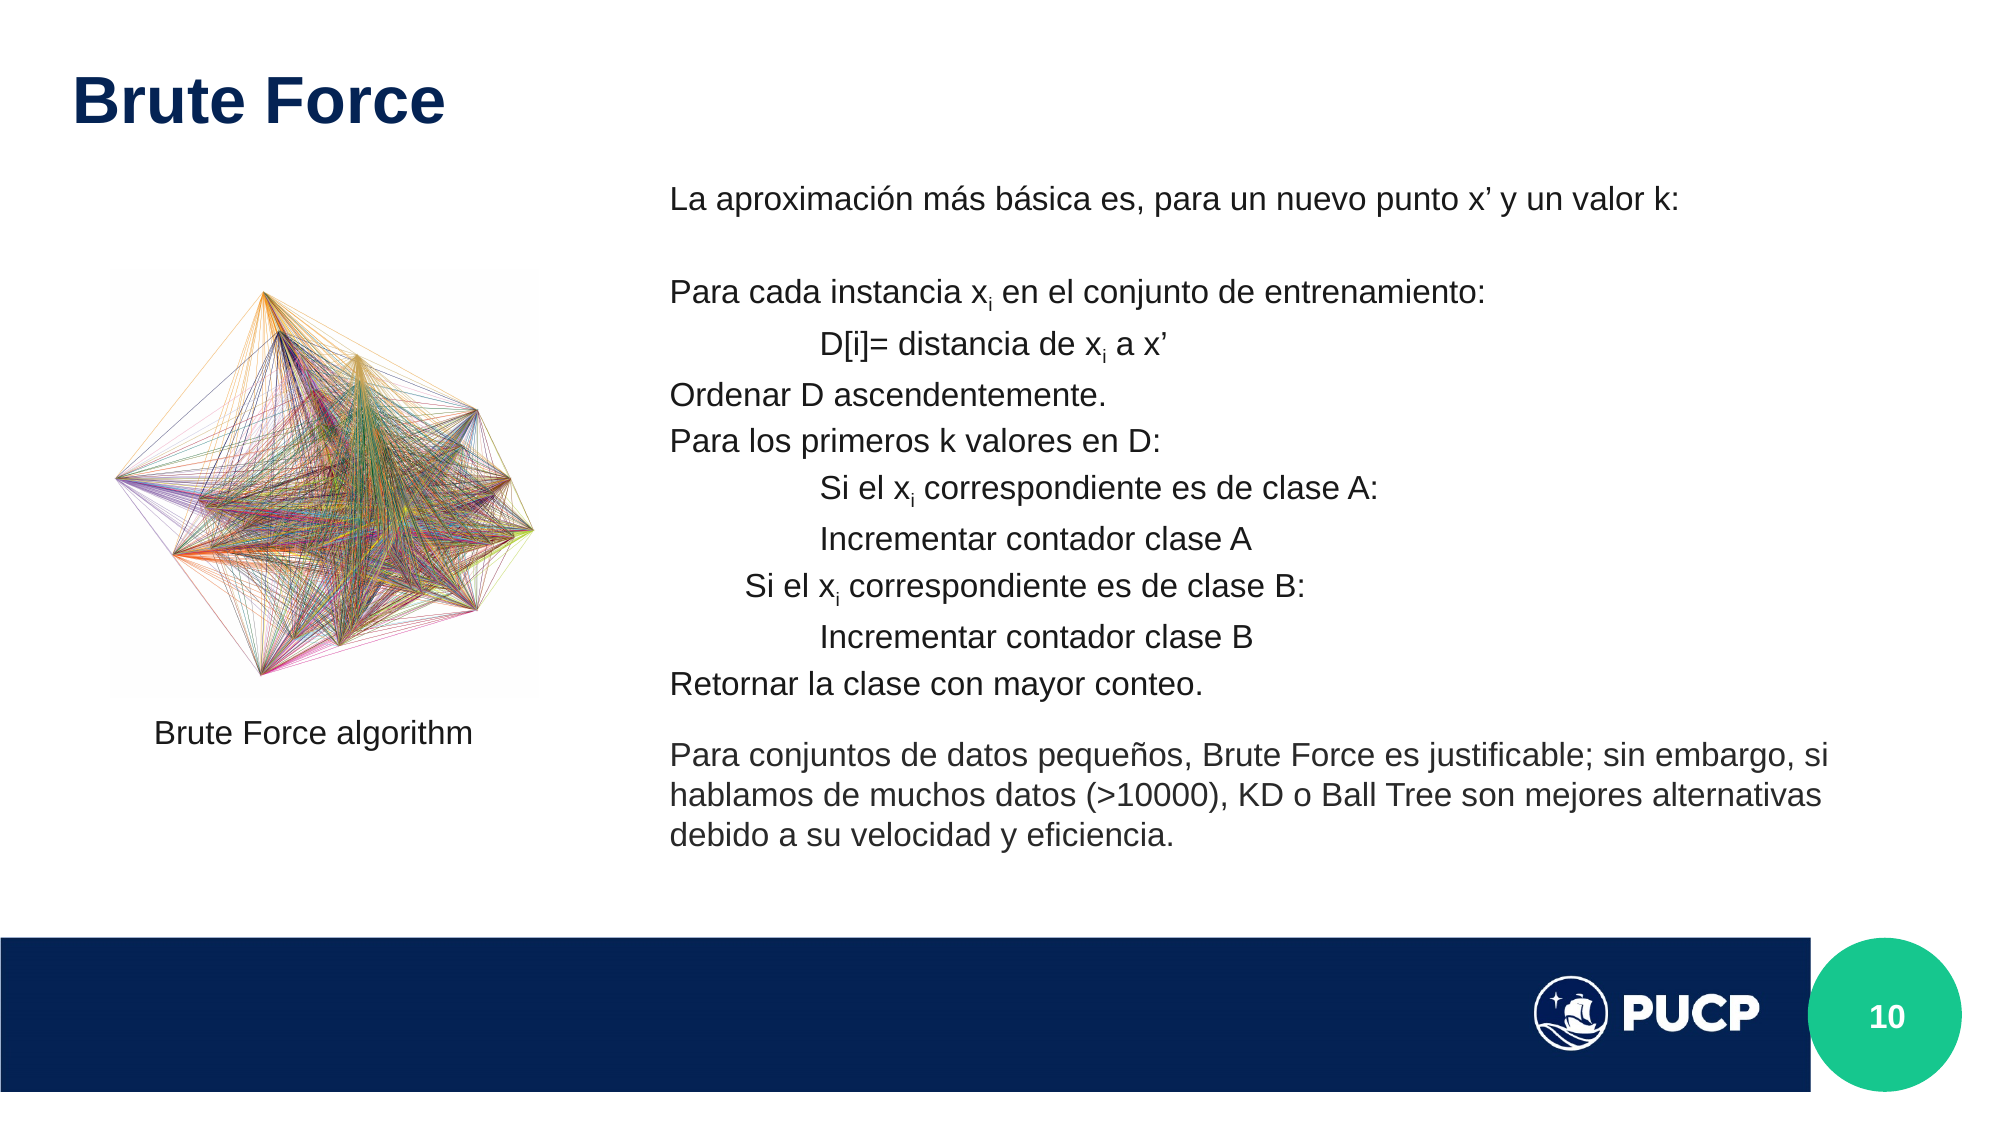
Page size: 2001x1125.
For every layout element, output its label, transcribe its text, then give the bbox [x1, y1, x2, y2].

slide_number 10 [1836, 984, 1939, 1045]
text_box Para conjuntos de datos pequeños, Brute Force es justificable; sin embargo, si hablamos de muchos datos (>10000), KD o Ball Tree son mejores alternativas debido a su velocidad y eficiencia. [654, 726, 1867, 861]
text_box Brute Force [57, 50, 1837, 153]
text_box La aproximación más básica es, para un nuevo punto x’ y un valor k: Para cada instancia xi en el conjunto de entrenamiento: D[i]= distancia de xi a x’ Ordenar D ascendentemente. Para los primeros k valores en D: Si el xi correspondiente es de clase A: Incrementar contador clase A Si el xi correspondiente es de clase B: Incrementar contador clase B Retornar la clase con mayor conteo. [654, 164, 1867, 709]
picture [110, 269, 539, 698]
text_box Brute Force algorithm [139, 697, 568, 759]
picture [0, 937, 1811, 1092]
